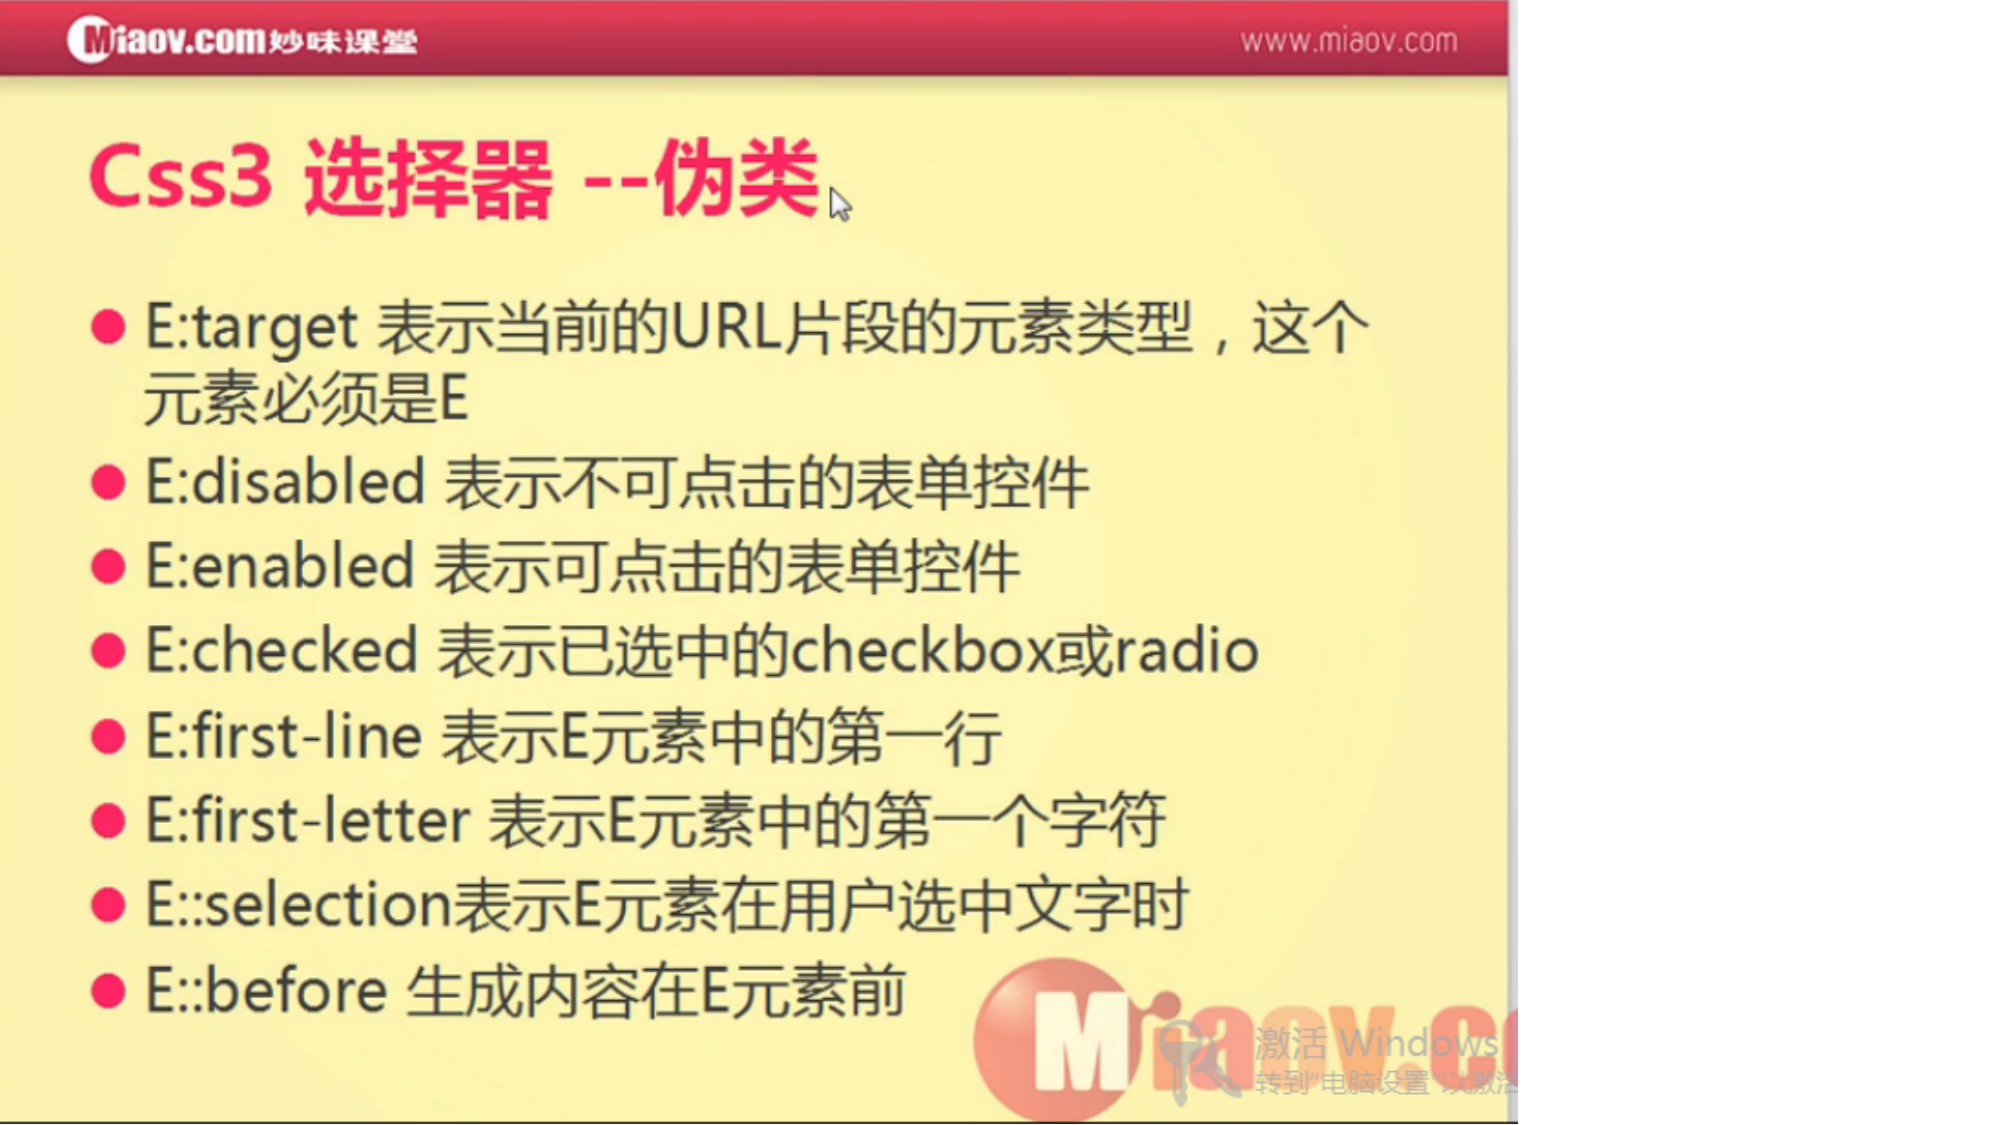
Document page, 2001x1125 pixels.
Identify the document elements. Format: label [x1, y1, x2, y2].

list [0, 0, 1518, 1124]
